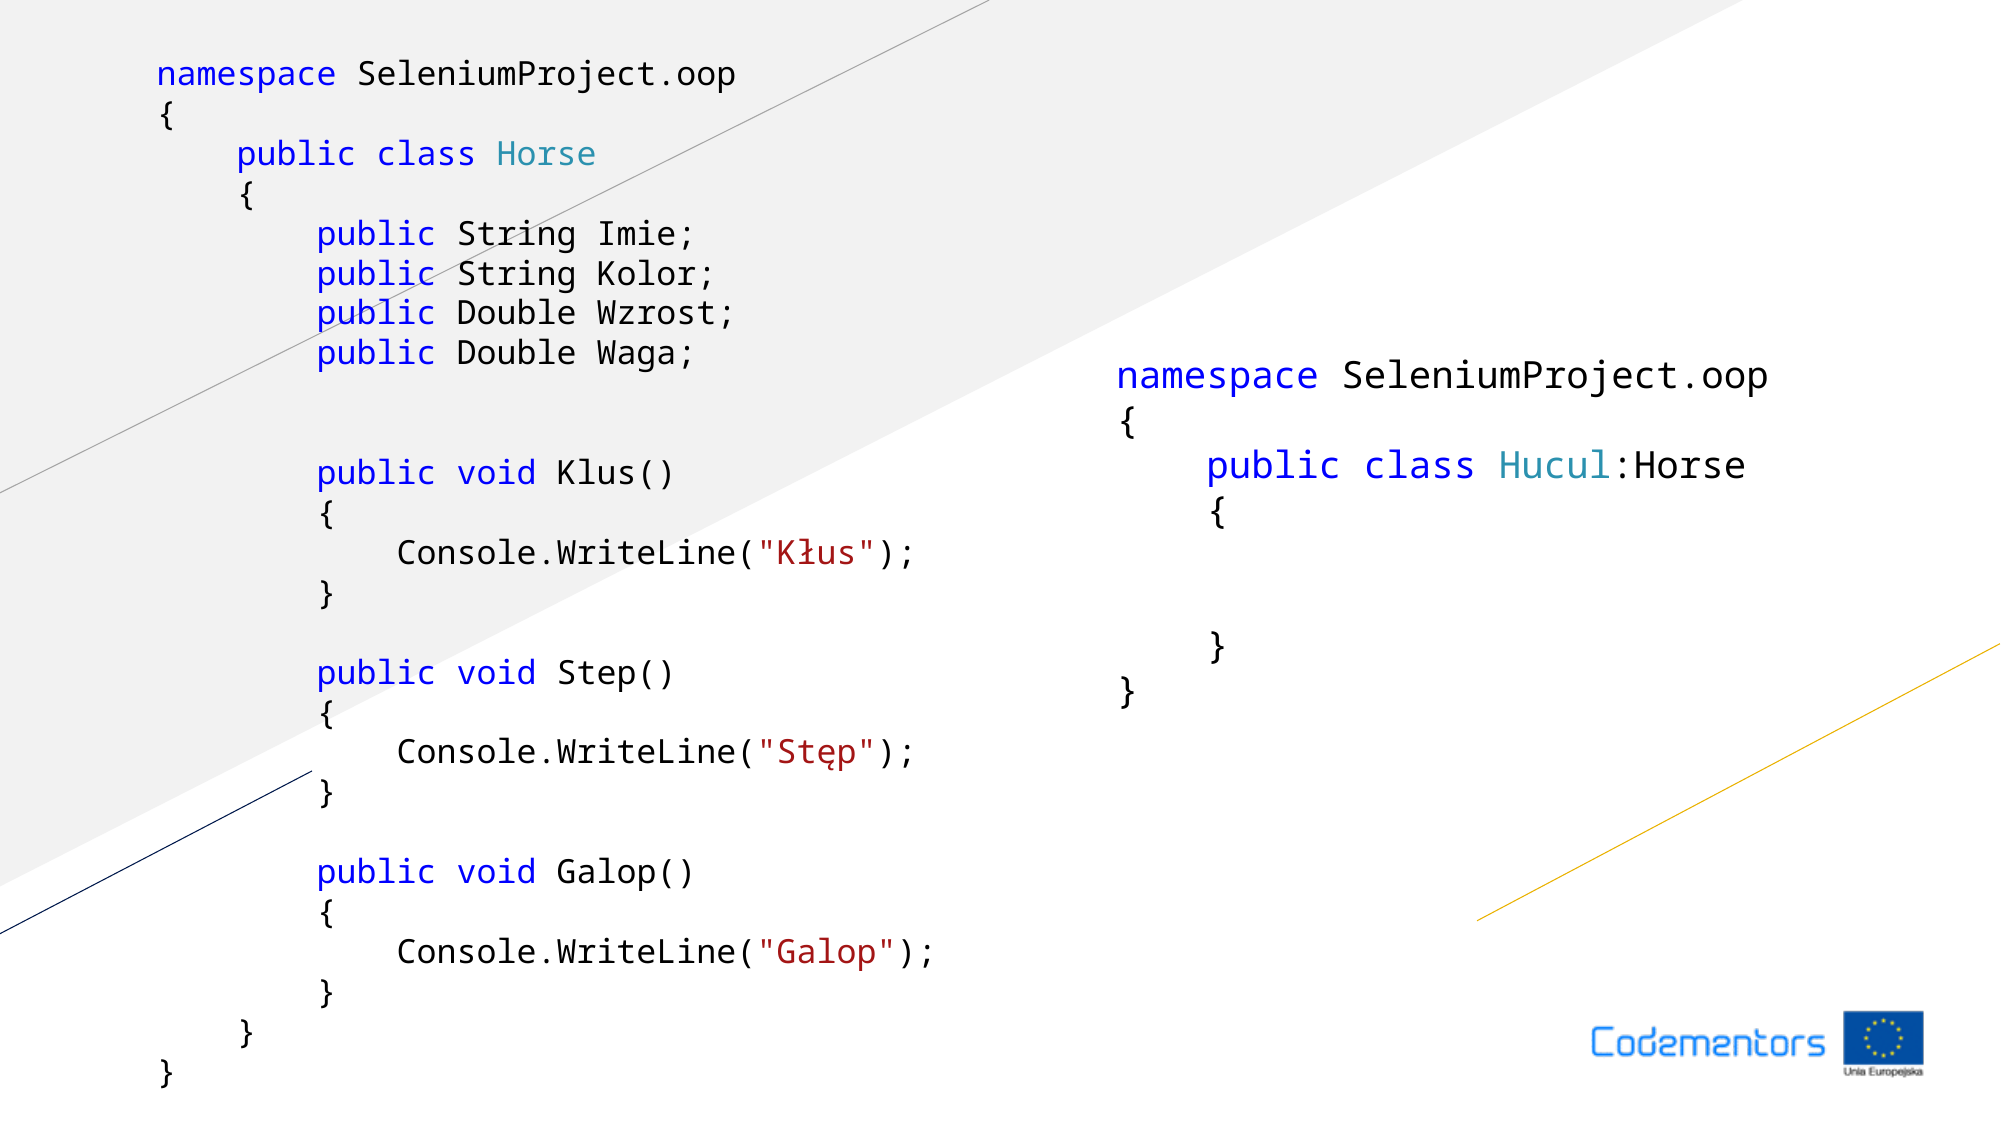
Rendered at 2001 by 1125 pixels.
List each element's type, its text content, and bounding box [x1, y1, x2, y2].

text_box namespace SeleniumProject.oop { public class Horse { public String Imie; public String Kolor; public Double Wzrost; public Double Waga; public void Klus() { Console.WriteLine("Kłus"); } public void Step() { Console.WriteLine("Stęp"); } public void Galop() { Console.WriteLine("Galop"); } } } [141, 44, 1397, 1098]
picture [1591, 994, 1941, 1095]
text_box namespace SeleniumProject.oop { public class Hucul:Horse { } } [1101, 344, 2000, 719]
